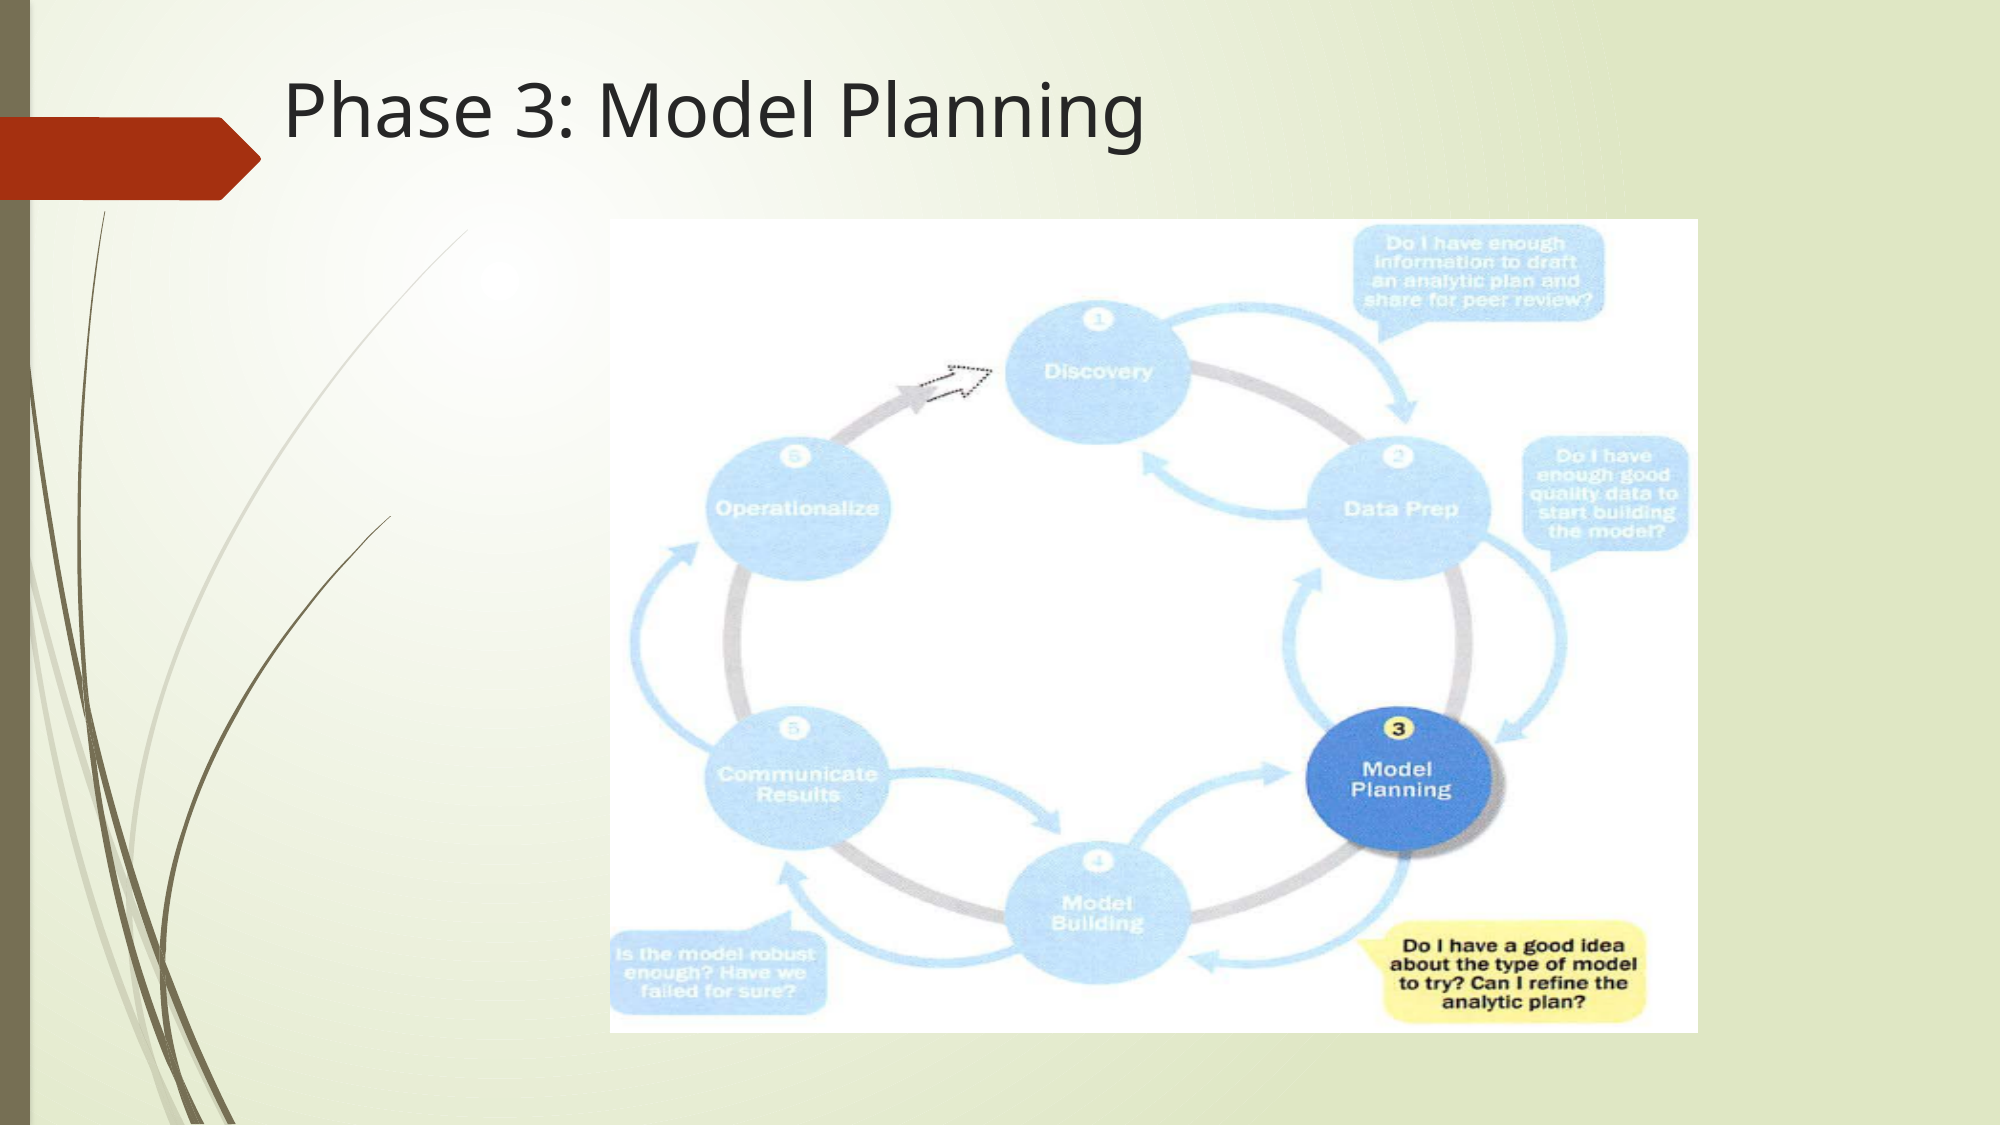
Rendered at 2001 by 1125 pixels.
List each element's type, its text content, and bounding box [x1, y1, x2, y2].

picture [609, 219, 1698, 1033]
title Phase 3: Model Planning [267, 54, 1437, 295]
